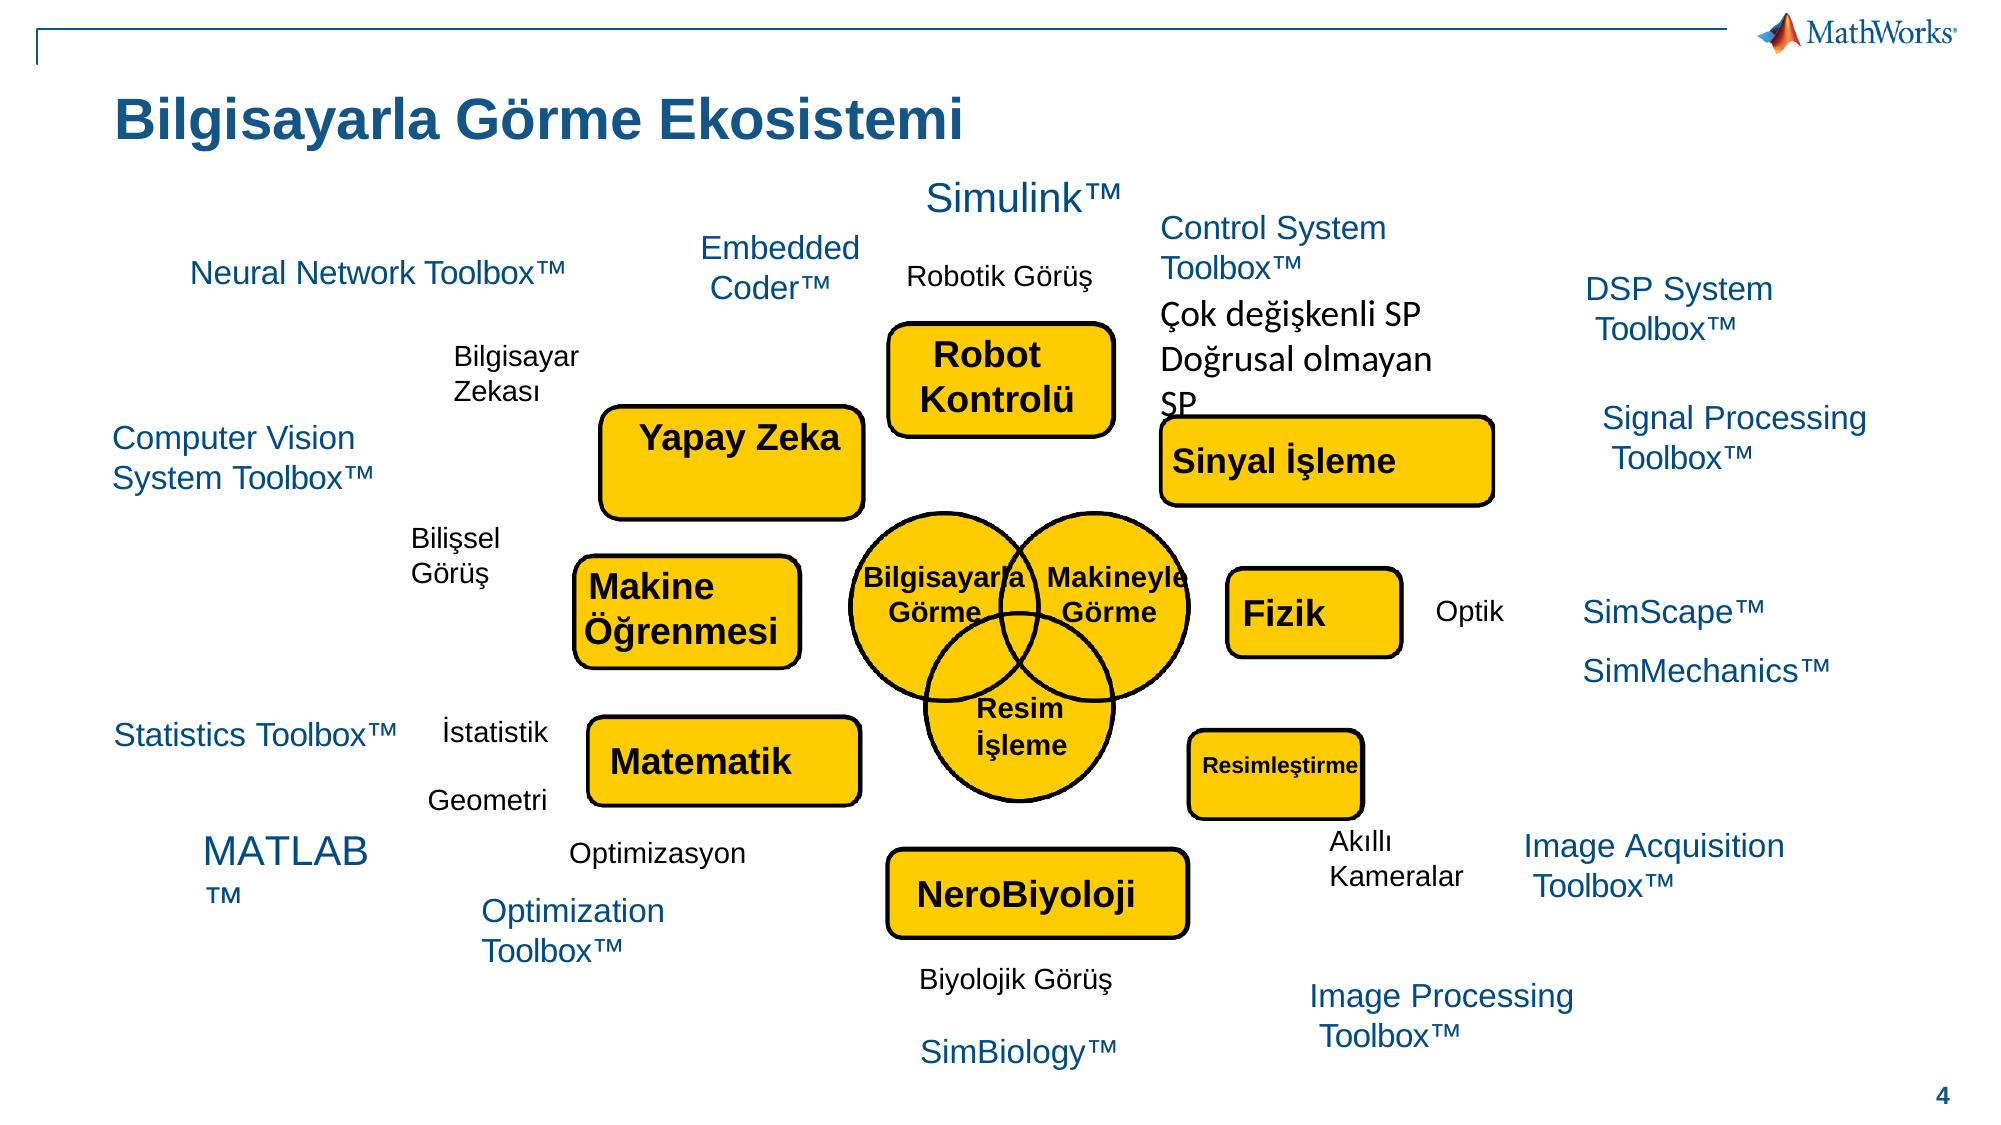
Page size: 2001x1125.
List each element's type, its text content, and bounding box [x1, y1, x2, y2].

text_box Yapay Zeka [607, 410, 857, 458]
text_box SimScape™ SimMechanics™ [1580, 568, 1835, 690]
text_box Signal Processing Toolbox™ [1600, 394, 1871, 476]
text_box Resimleştirme [1200, 748, 1513, 778]
text_box Statistics Toolbox™ [111, 711, 406, 753]
text_box Robot Kontrolü [917, 328, 1083, 421]
text_box Geometri [425, 778, 558, 817]
slide_number 4 [1929, 1079, 1971, 1125]
text_box Bilgisayarla Görme [861, 556, 1044, 629]
text_box İstatistik [440, 710, 562, 748]
text_box [572, 321, 1496, 821]
text_box Embedded Coder™ [698, 269, 864, 307]
text_box Bilgisayar Zekası [451, 334, 572, 407]
text_box Image Acquisition Toolbox™ [1521, 822, 1788, 905]
text_box Matematik [607, 734, 839, 782]
text_box Simulink™ Robotik Görüş [904, 168, 1128, 292]
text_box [885, 846, 1191, 941]
title Bilgisayarla Görme Ekosistemi [112, 78, 1027, 269]
text_box Fizik [1240, 586, 1387, 634]
text_box Bilişsel Görüş [408, 516, 555, 589]
text_box Makine Öğrenmesi [581, 559, 802, 652]
text_box MATLAB™ [200, 822, 411, 925]
text_box Control System Toolbox™ Çok değişkenli SP Doğrusal olmayan SP [1158, 204, 1616, 424]
text_box Optimizasyon Optimization Toolbox™ [479, 814, 783, 969]
text_box Computer Vision System Toolbox™ [110, 414, 383, 497]
text_box Akıllı Kameralar [1327, 821, 1493, 893]
text_box Image Processing Toolbox™ [1307, 971, 1579, 1054]
text_box Resim İşleme [937, 687, 1100, 762]
text_box Neural Network Toolbox™ [187, 269, 579, 291]
text_box Sinyal İşleme [1170, 436, 1483, 481]
text_box SimBiology™ [918, 1027, 1123, 1070]
text_box DSP System Toolbox™ [1583, 265, 1776, 347]
text_box Optik [1496, 590, 1521, 628]
text_box Biyolojik Görüş [917, 957, 1134, 995]
text_box Makineyle Görme [1044, 556, 1199, 629]
picture [1757, 13, 1957, 54]
